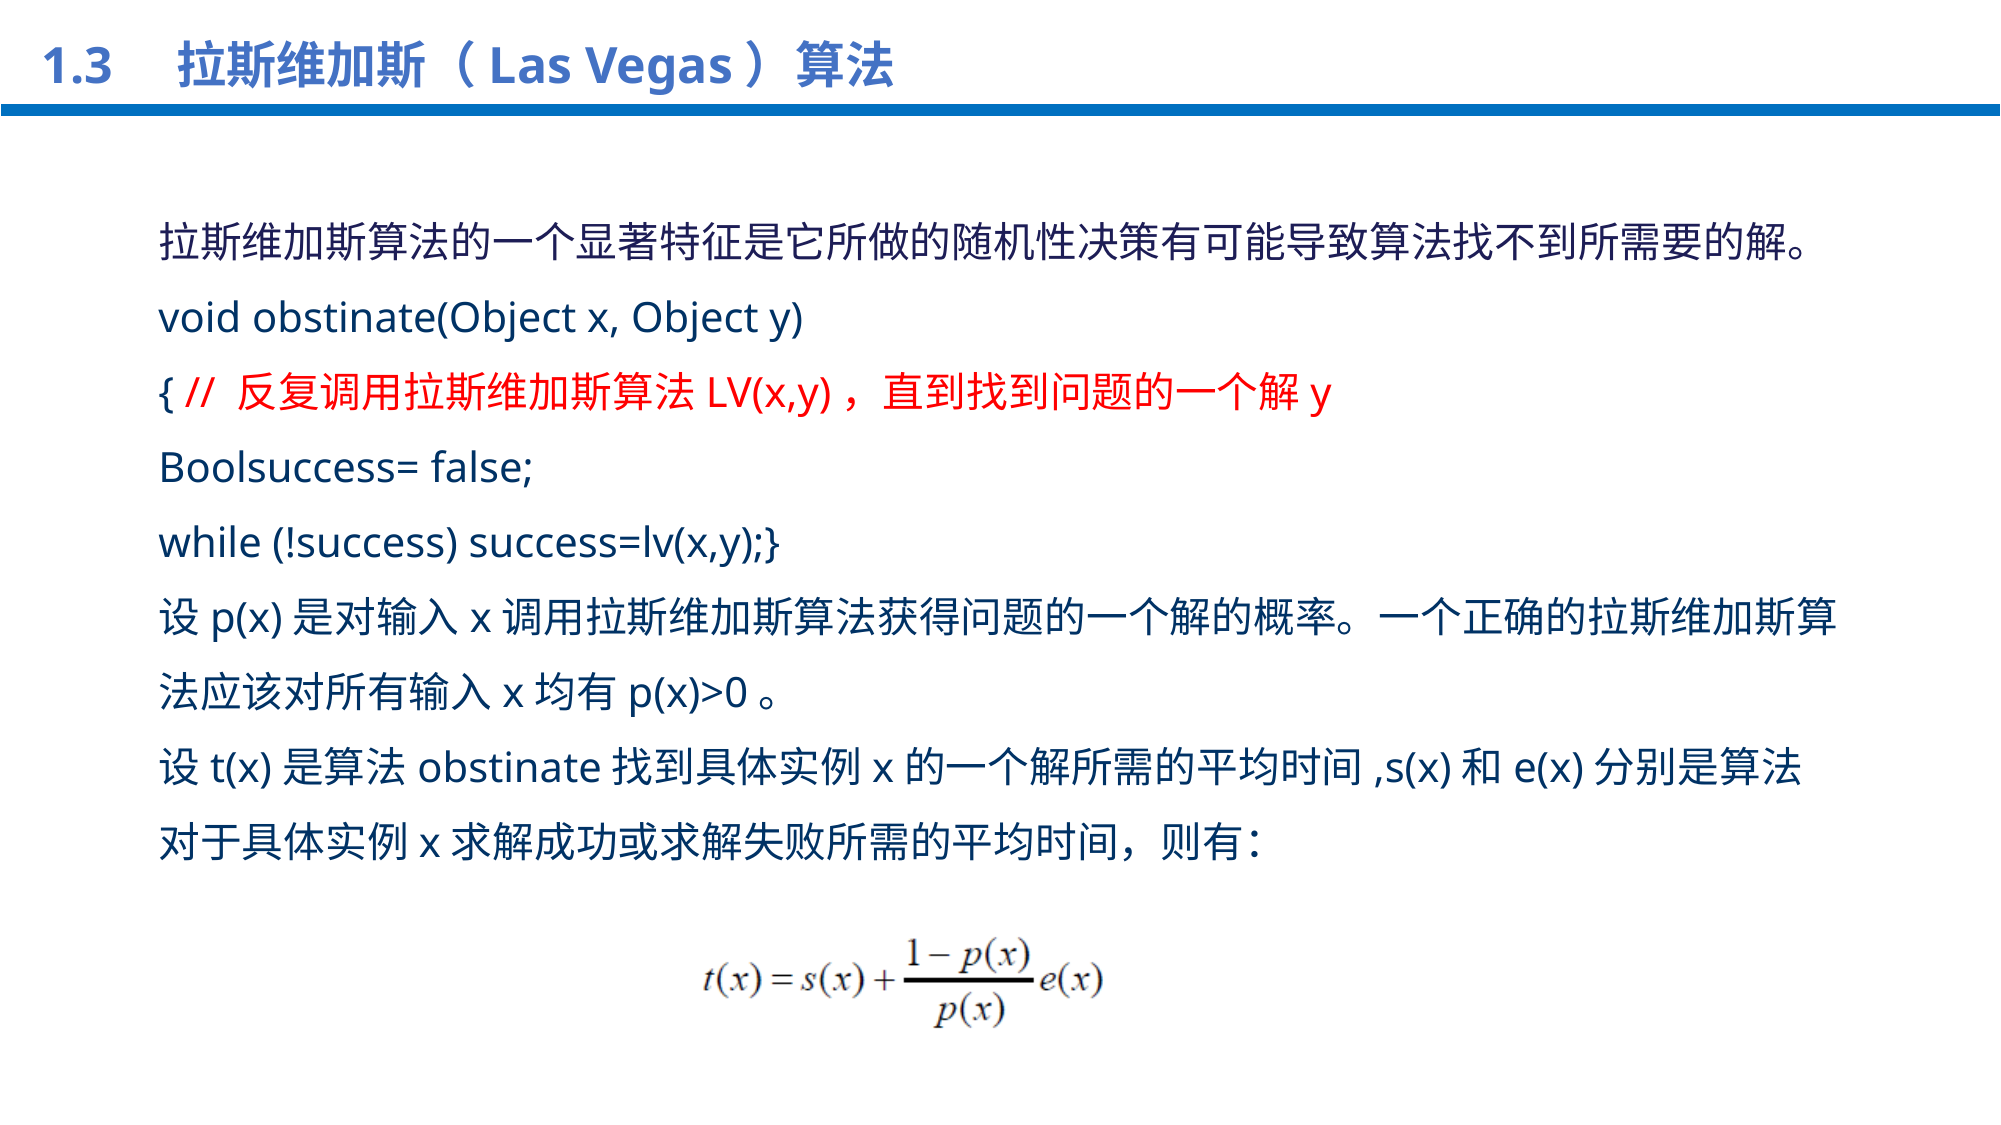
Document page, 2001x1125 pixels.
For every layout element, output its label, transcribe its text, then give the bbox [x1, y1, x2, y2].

picture [685, 914, 1128, 1050]
text_box 1.3 拉斯维加斯（Las Vegas）算法 [26, 14, 1386, 102]
text_box [0, 103, 2000, 117]
text_box 拉斯维加斯算法的一个显著特征是它所做的随机性决策有可能导致算法找不到所需要的解。 void obstinate(Object x, Object y) { // 反复调用拉斯维加斯算法LV(x,y)，直到找到问题的一个解y Boolsuccess= false; while (!success) success=lv(x,y);} 设p(x)是对输入x调用拉斯维加斯算法获得问题的一个解的概率。一个正确的拉斯维加斯算法应该对所有输入x均有p(x)>0。 设t(x)是算法obstinate找到具体实例x的一个解所需的平均时间,s(x)和e(x)分别是算法对于具体实例x求解成功或求解失败所需的平均时间，则有： [143, 183, 1857, 873]
